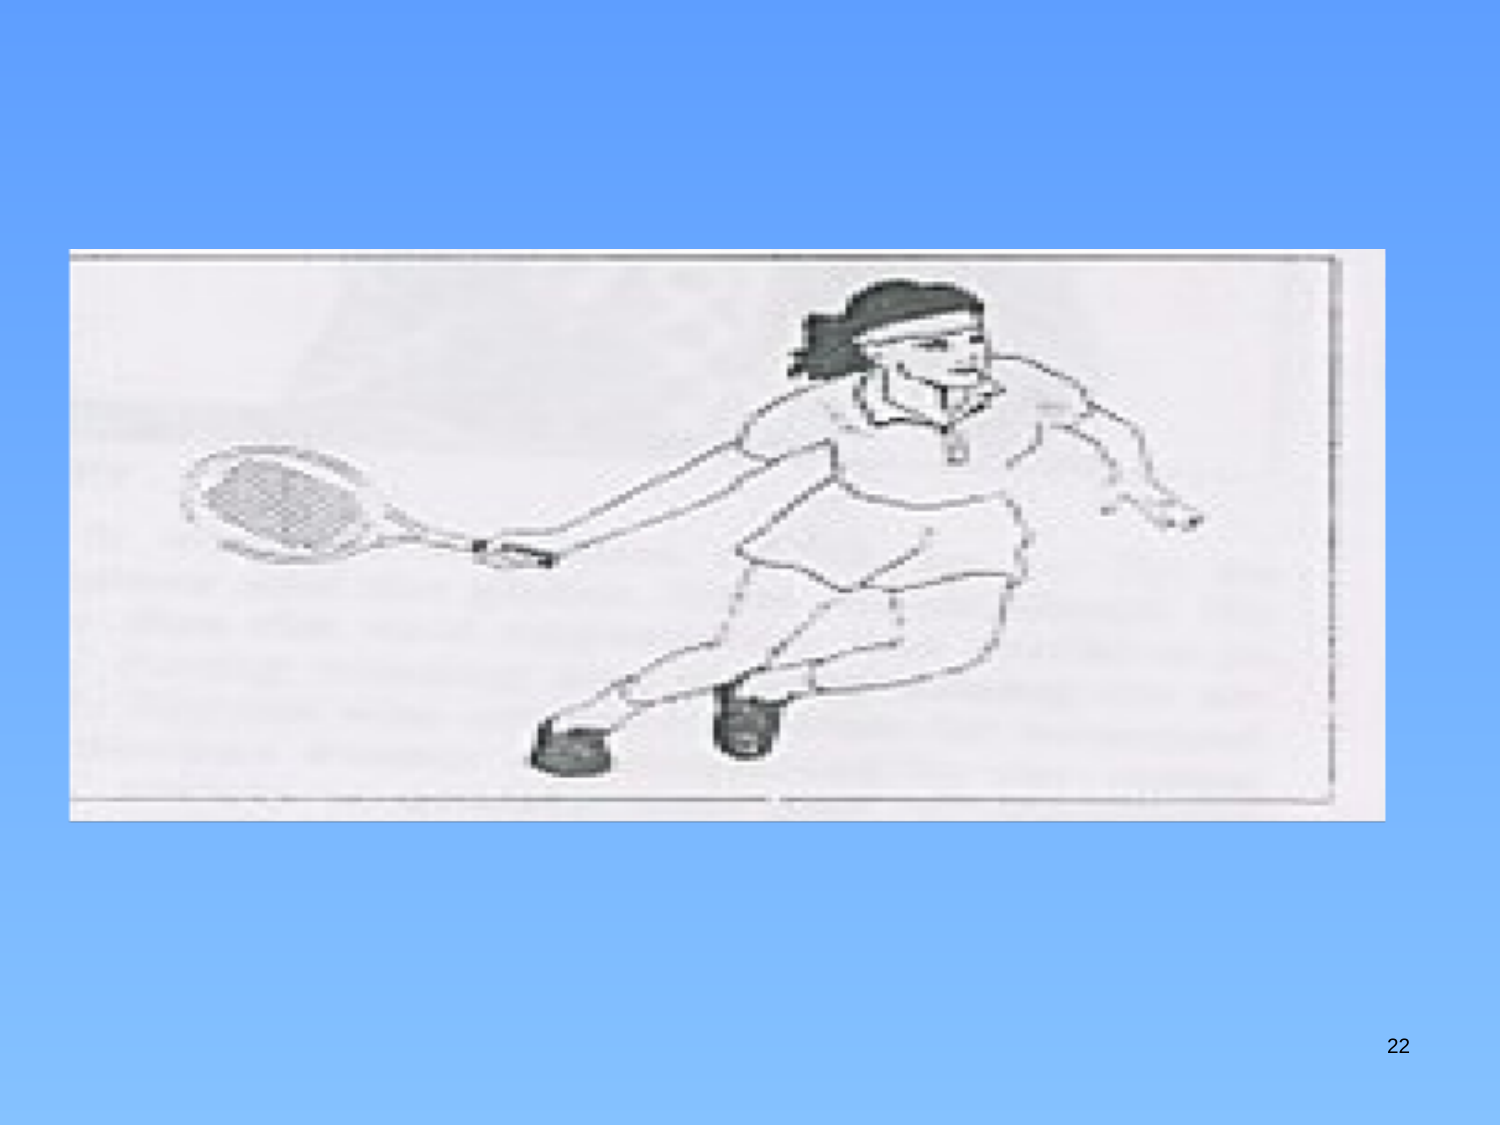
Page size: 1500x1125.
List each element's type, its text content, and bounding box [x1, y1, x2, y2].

slide_number 22 [1074, 1025, 1425, 1100]
picture [24, 249, 1500, 863]
